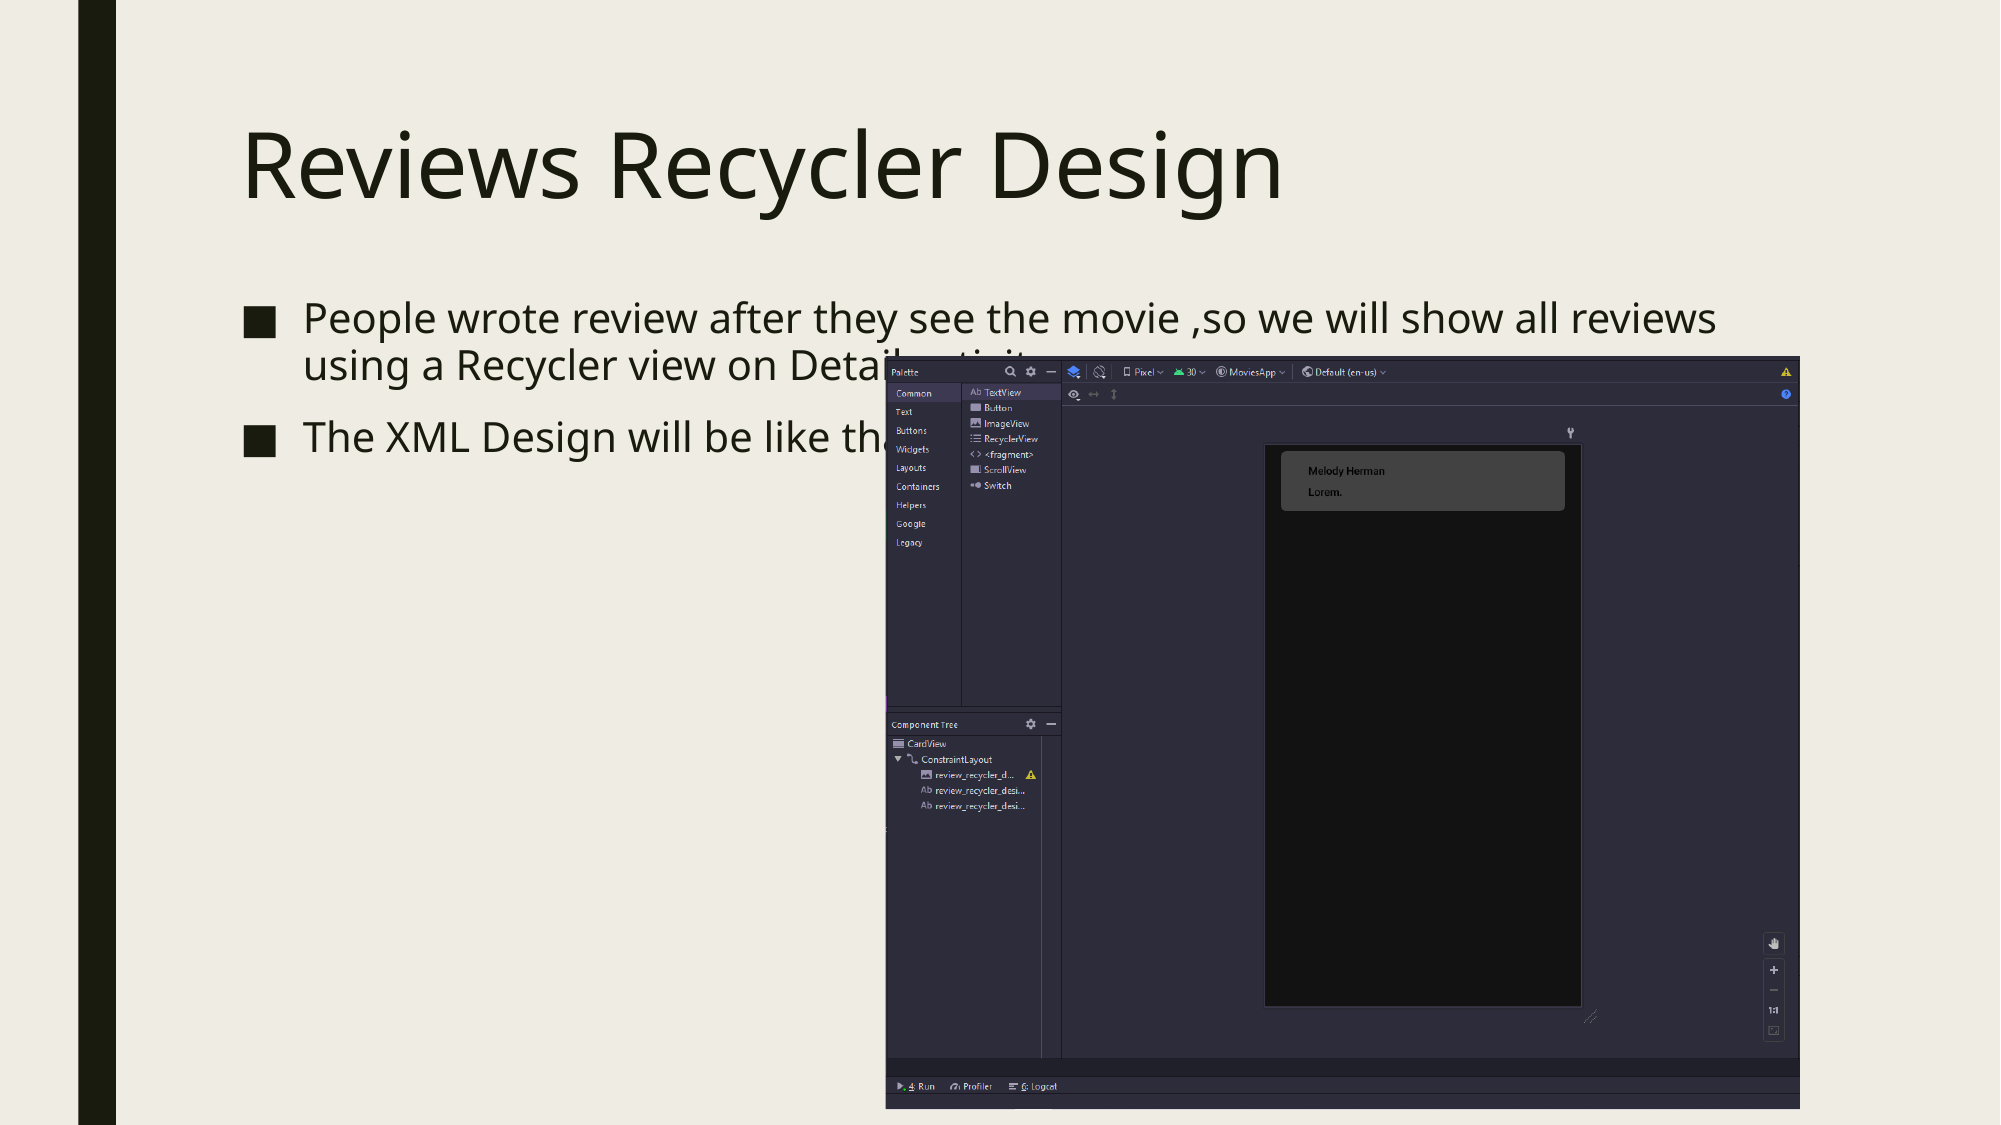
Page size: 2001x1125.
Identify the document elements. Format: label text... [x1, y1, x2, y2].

list People wrote review after they see the movie ,so we will show all reviews using a Recycler view on Detail activity The XML Design will be like that : [225, 288, 1800, 963]
picture [885, 356, 1800, 1110]
title Reviews Recycler Design [225, 112, 1800, 288]
